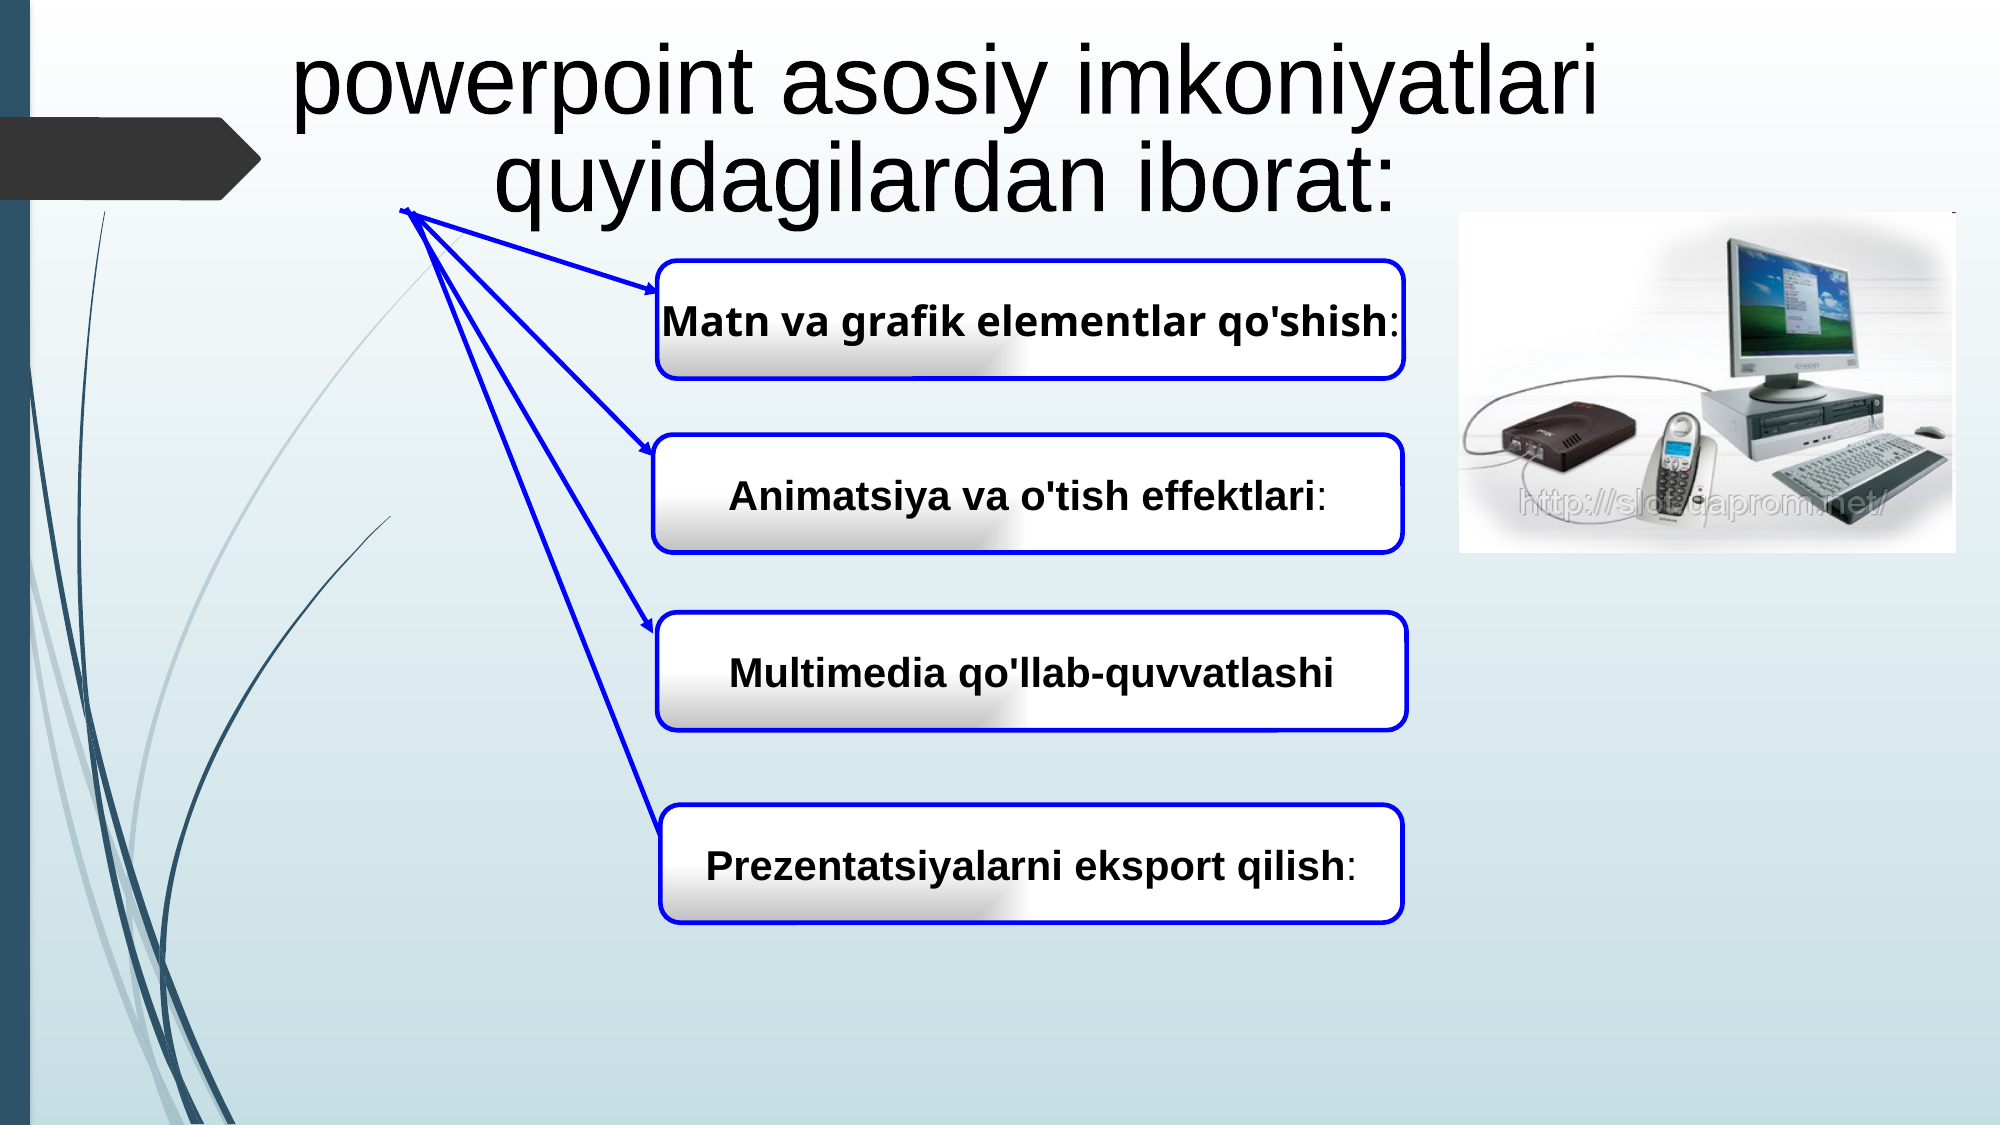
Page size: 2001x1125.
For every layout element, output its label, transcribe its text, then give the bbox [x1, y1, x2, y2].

text_box Multimedia qo'llab-quvvatlashi [657, 612, 1407, 731]
text_box Animatsiya va o'tish effektlari: [653, 434, 1403, 553]
picture [1459, 211, 1957, 553]
text_box Matn va grafik elementlar qo'shish: [657, 260, 1404, 379]
text_box Prezentatsiyalarni eksport qilish: [660, 804, 1403, 923]
text_box [428, 245, 654, 634]
text_box [417, 215, 657, 296]
text_box [412, 212, 653, 457]
